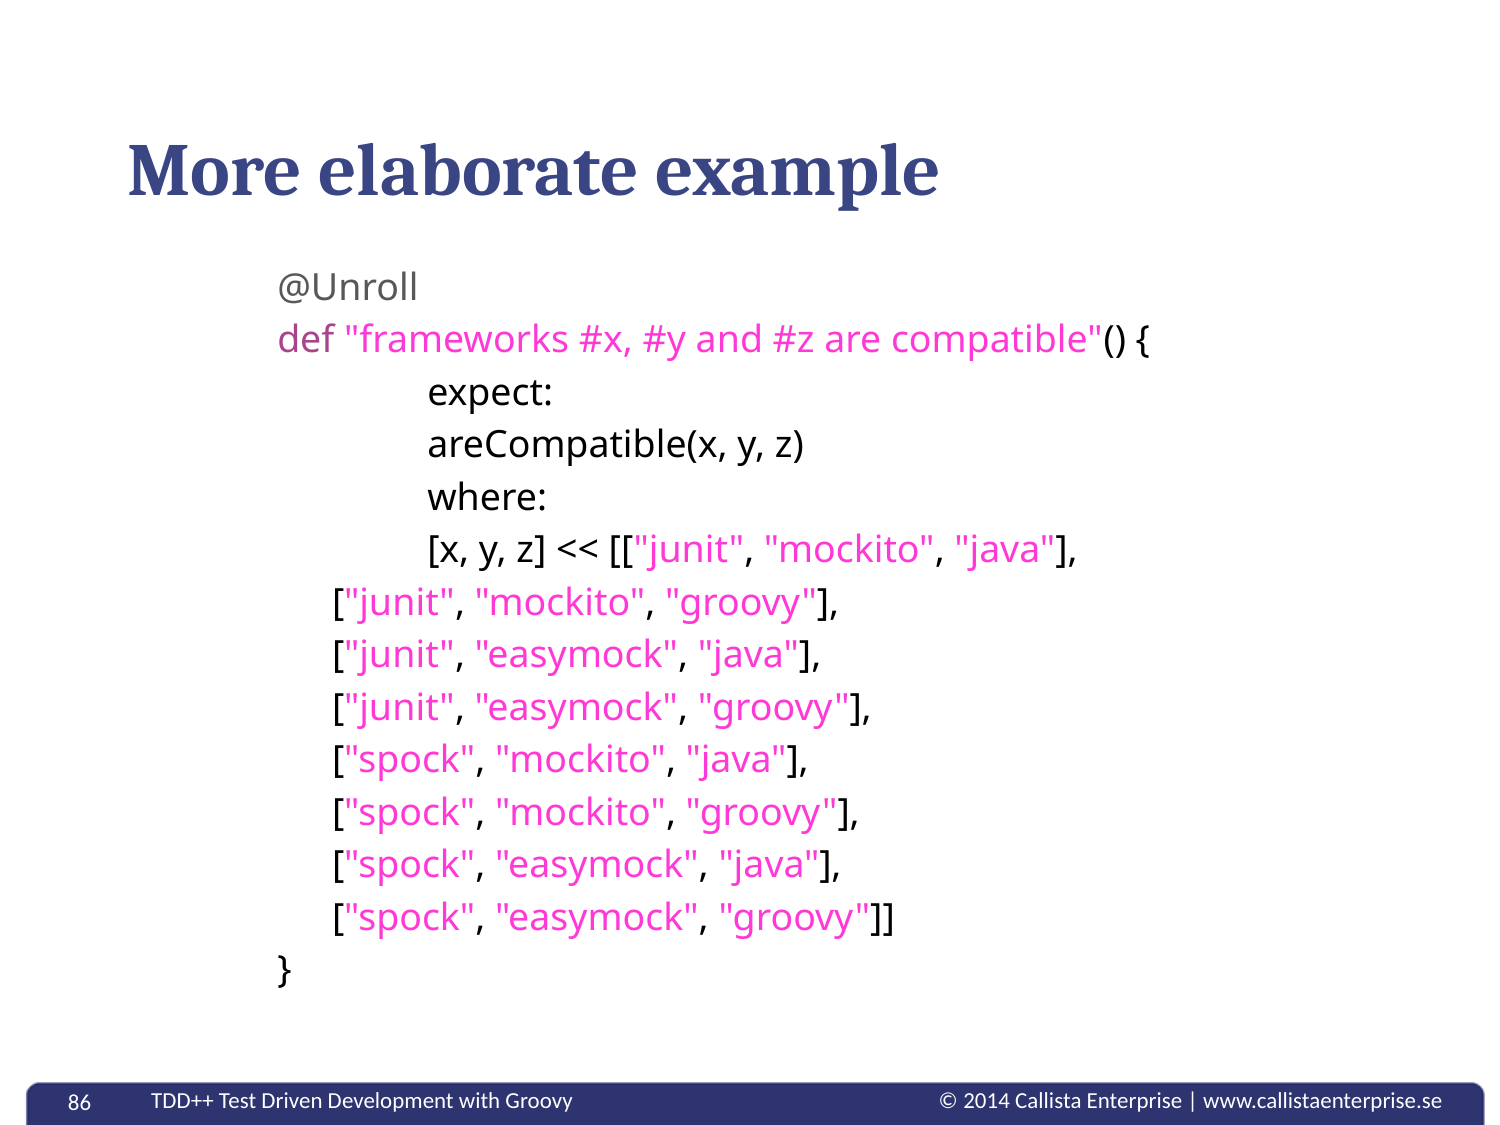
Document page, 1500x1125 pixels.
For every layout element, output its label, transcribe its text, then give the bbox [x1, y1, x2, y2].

list @Unroll def "frameworks #x, #y and #z are compatible"() { expect: areCompatible(x, y, z) where: [x, y, z] << [["junit", "mockito", "java"], ["junit", "mockito", "groovy"], ["junit", "easymock", "java"], ["junit", "easymock", "groovy"], ["spock", "mockito", "java"], ["spock", "mockito", "groovy"], ["spock", "easymock", "java"], ["spock", "easymock", "groovy"]] } [112, 255, 1380, 1024]
title More elaborate example [112, 93, 1388, 219]
picture [0, 0, 1500, 1125]
